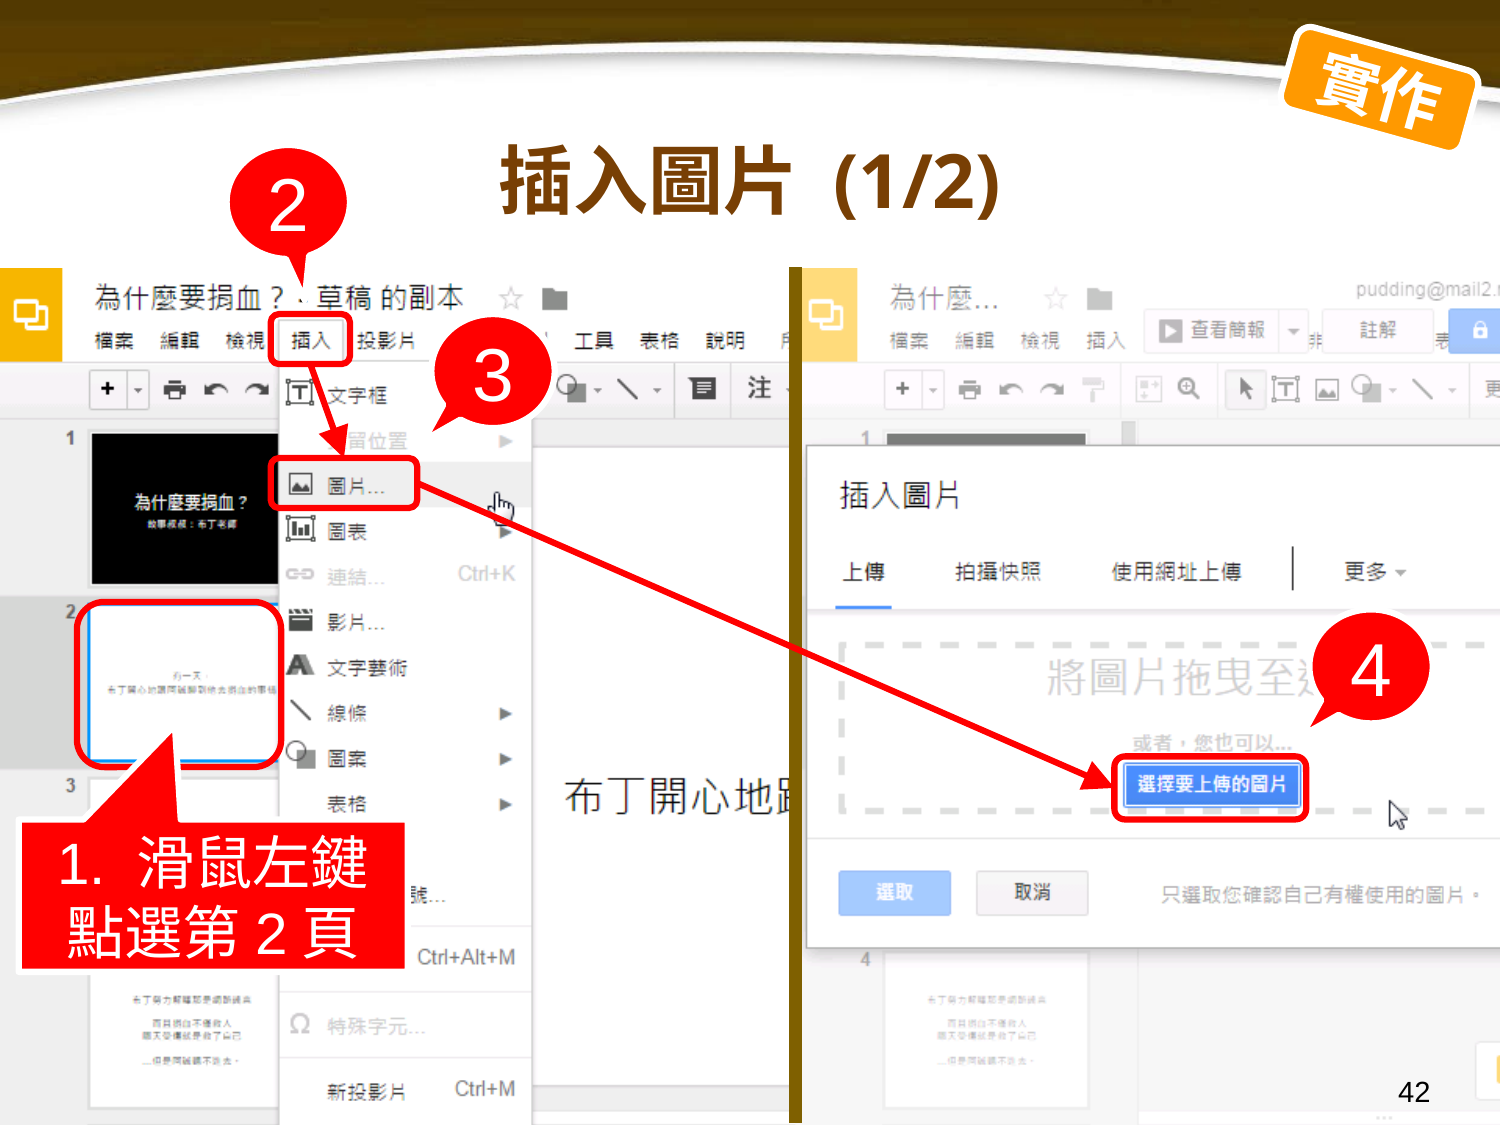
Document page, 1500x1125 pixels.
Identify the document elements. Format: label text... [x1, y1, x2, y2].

picture [0, 0, 1500, 1125]
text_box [416, 482, 1115, 789]
title 插入圖片 (1/2) [51, 112, 1449, 246]
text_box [310, 363, 345, 459]
text_box 實作 [1280, 26, 1479, 153]
text_box 2 [226, 144, 350, 267]
